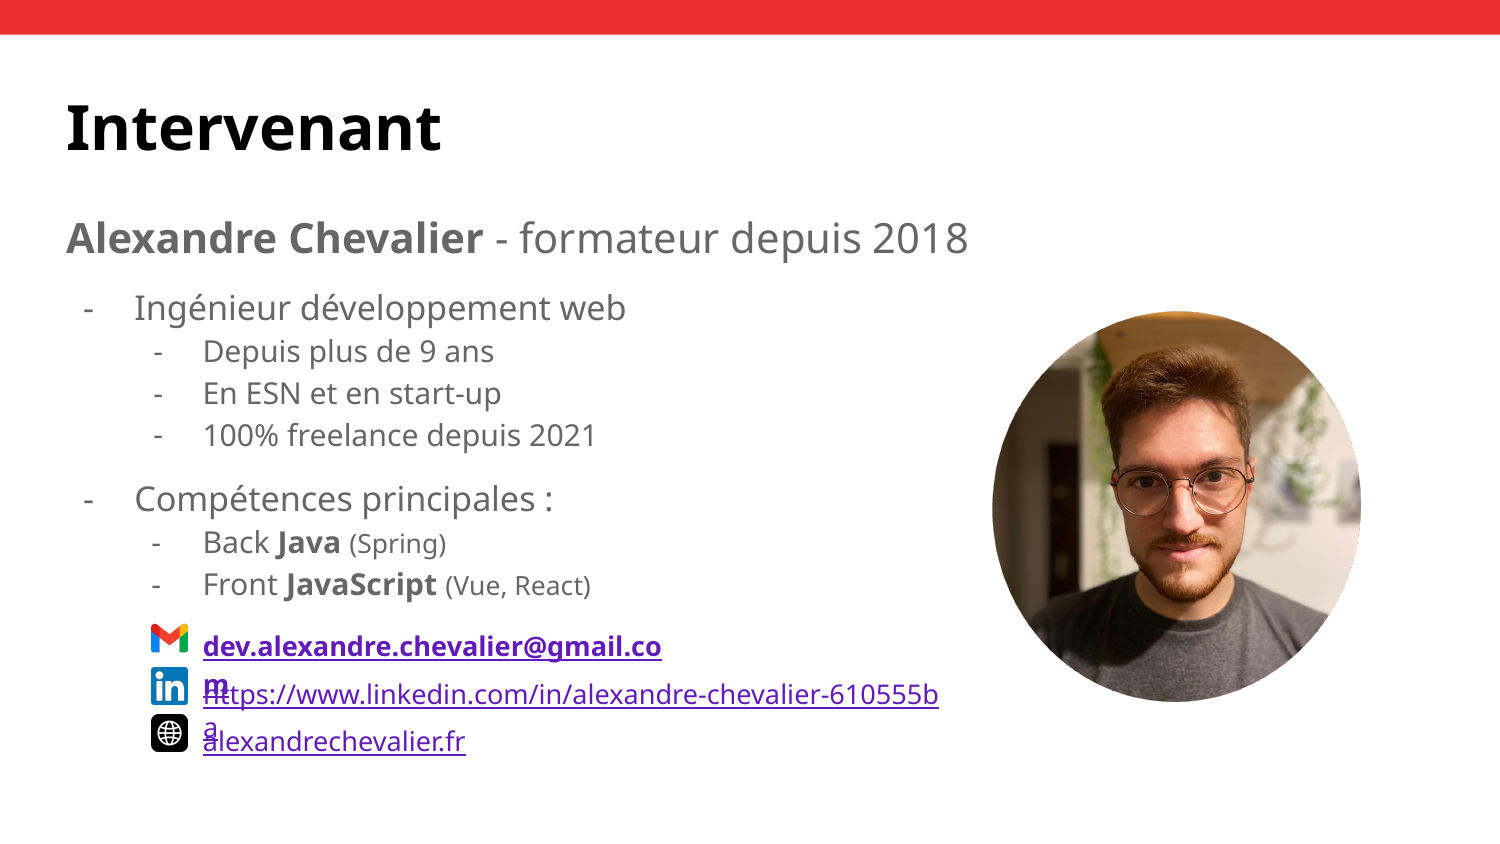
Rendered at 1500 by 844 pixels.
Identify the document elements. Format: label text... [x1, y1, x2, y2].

picture [976, 296, 1378, 718]
text_box Intervenant [51, 72, 1449, 176]
text_box dev.alexandre.chevalier@gmail.com [187, 609, 702, 668]
text_box Alexandre Chevalier - formateur depuis 2018 Ingénieur développement web Depuis plus de 9 ans En ESN et en start-up 100% freelance depuis 2021 Compétences principales : Back Java (Spring) Front JavaScript (Vue, React) [51, 189, 1122, 619]
text_box alexandrechevalier.fr [187, 704, 673, 762]
picture [150, 714, 189, 752]
picture [150, 667, 189, 705]
picture [150, 619, 189, 657]
text_box https://www.linkedin.com/in/alexandre-chevalier-610555ba [191, 657, 957, 715]
